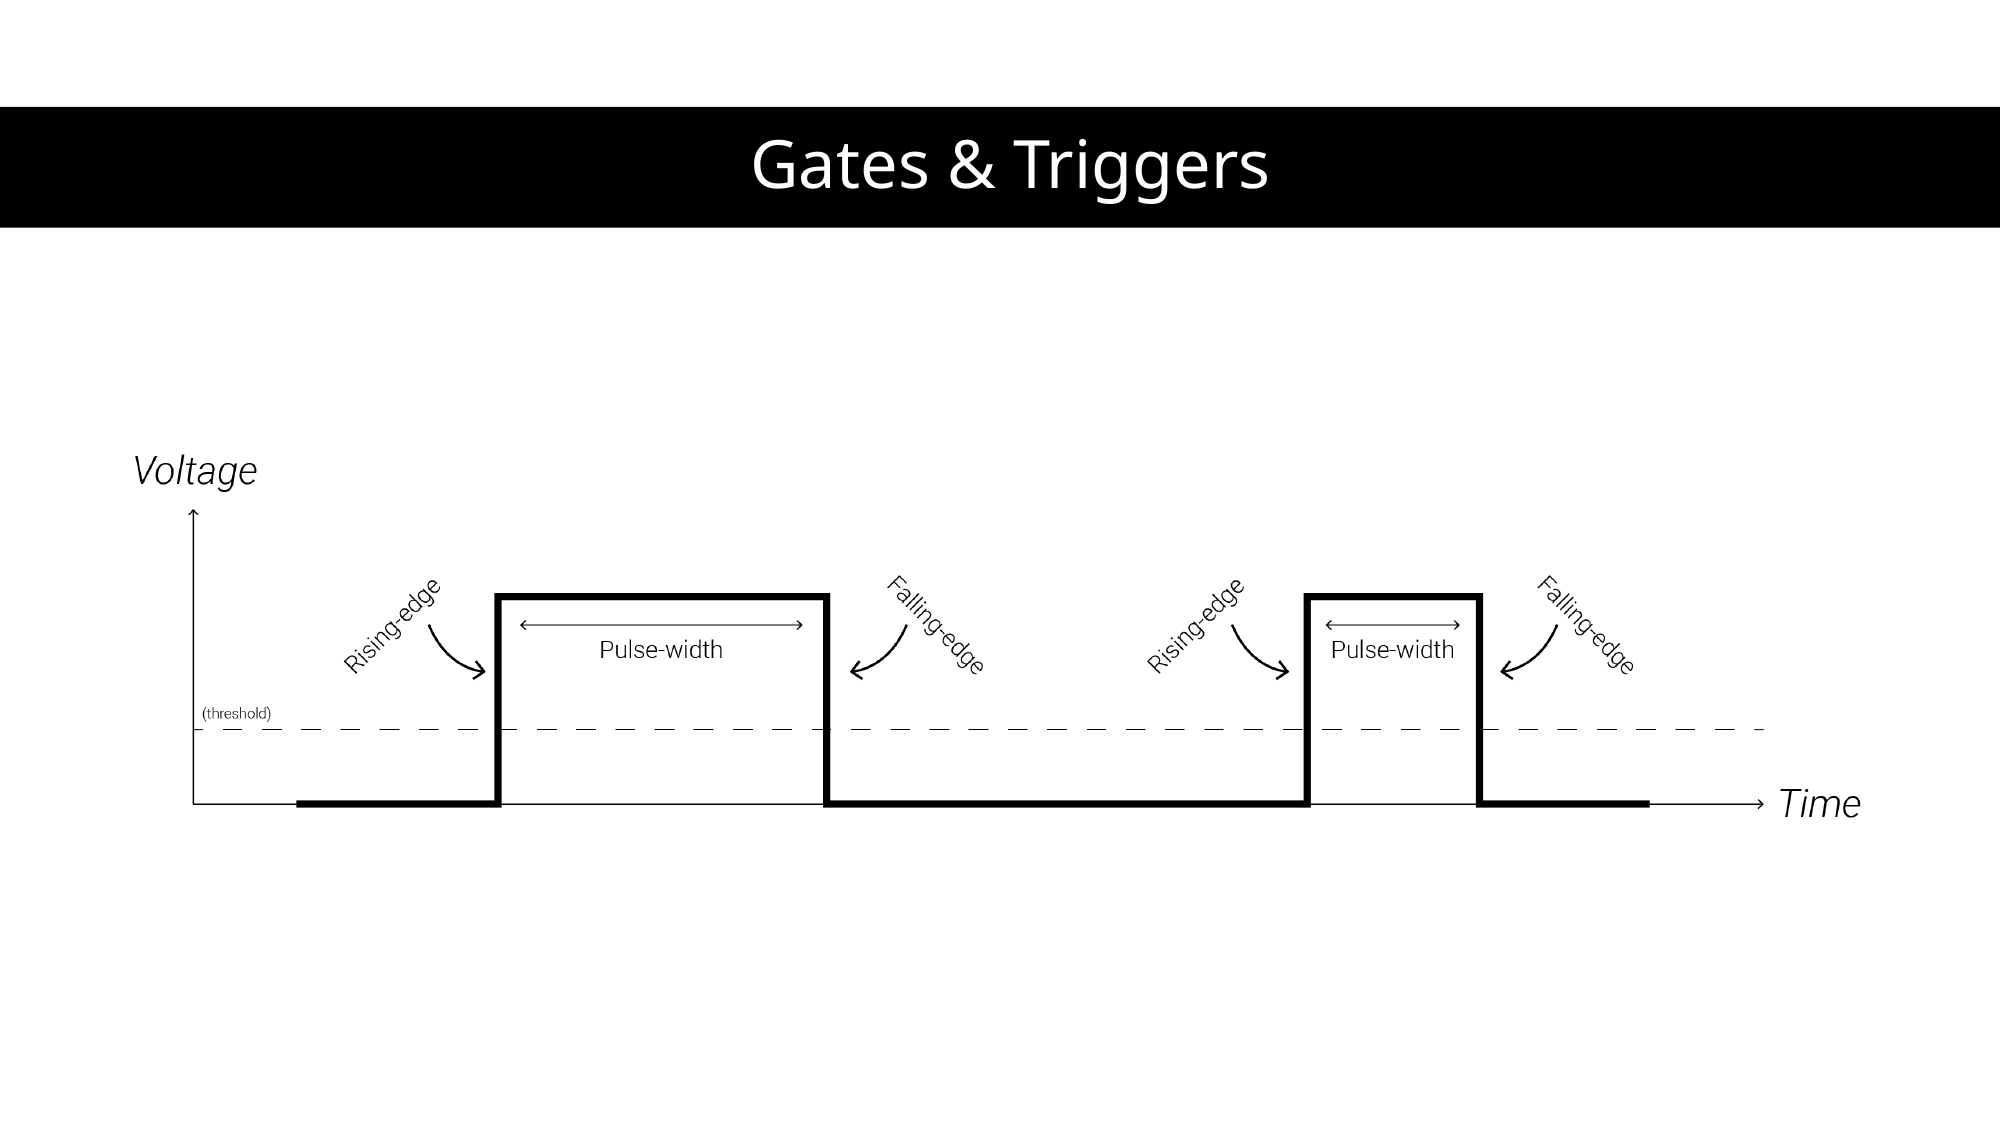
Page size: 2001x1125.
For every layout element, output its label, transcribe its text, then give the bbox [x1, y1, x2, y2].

title Gates & Triggers [91, 105, 1931, 228]
text_box [0, 106, 2000, 229]
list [105, 407, 1895, 864]
